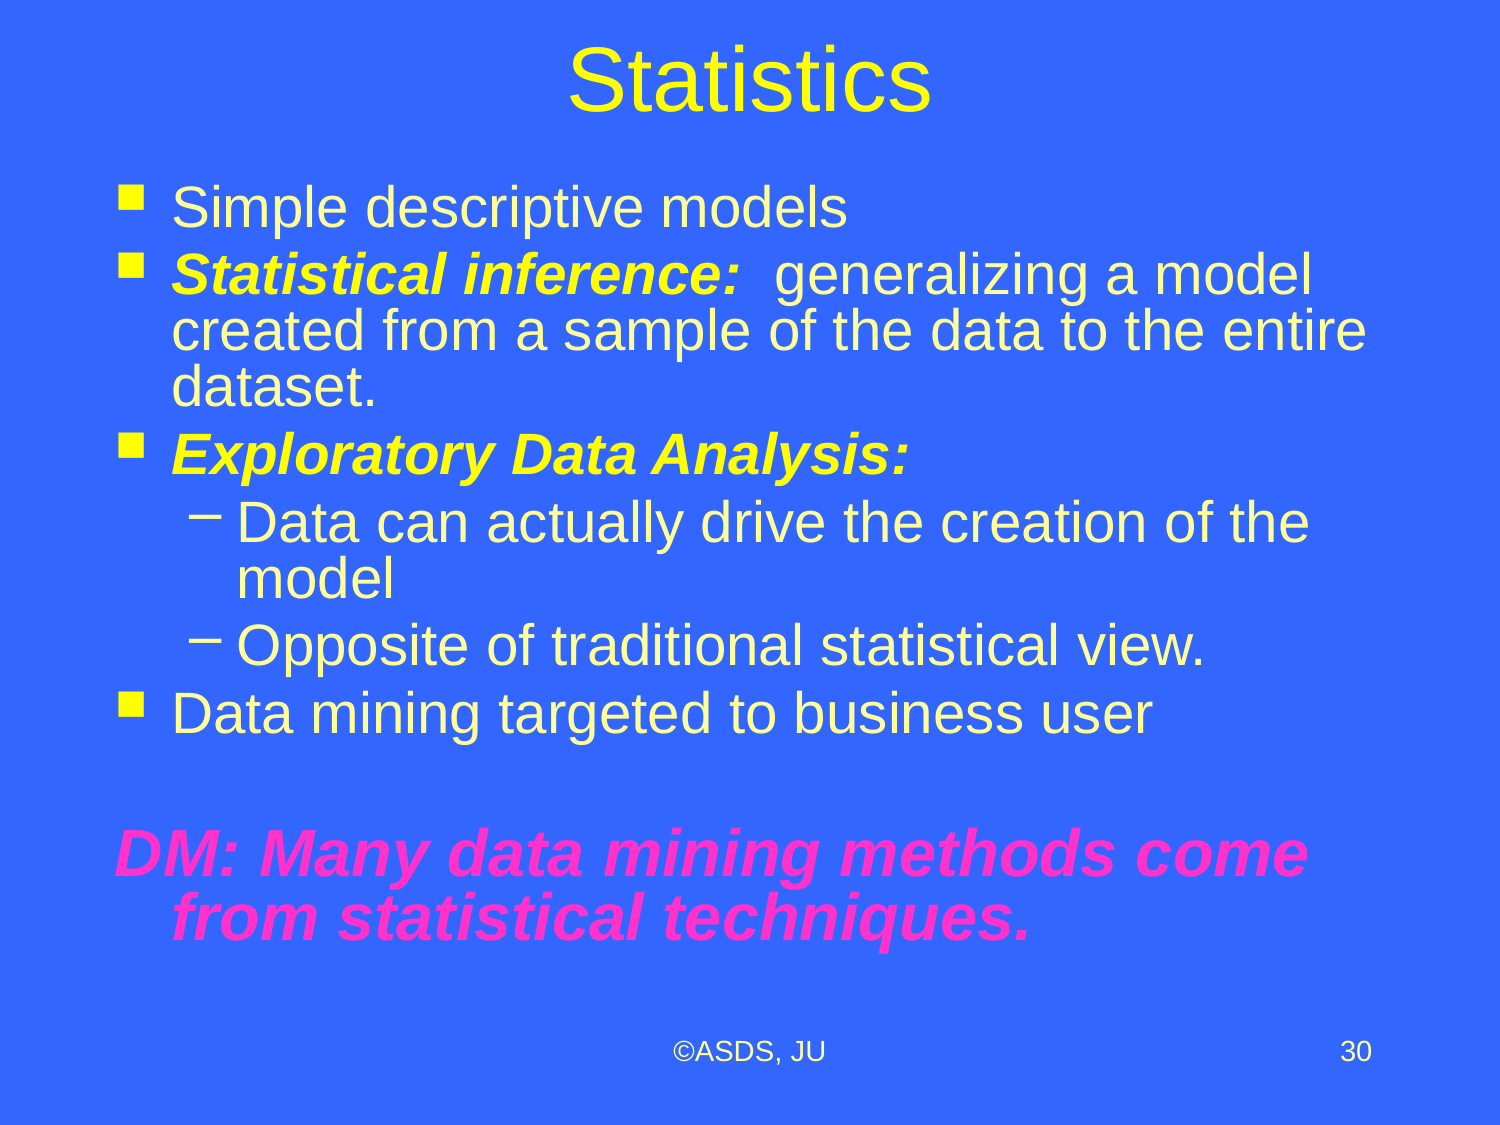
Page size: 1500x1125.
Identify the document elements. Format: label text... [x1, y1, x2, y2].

title Statistics [112, 0, 1388, 151]
footer ©ASDS, JU [511, 1051, 988, 1101]
list Simple descriptive models Statistical inference: generalizing a model created from a sample of the data to the entire dataset. Exploratory Data Analysis: Data can actually drive the creation of the model Opposite of traditional statistical view. Data mining targeted to business user DM: Many data mining methods come from statistical techniques. [99, 174, 1401, 1051]
slide_number 30 [1074, 1051, 1388, 1101]
